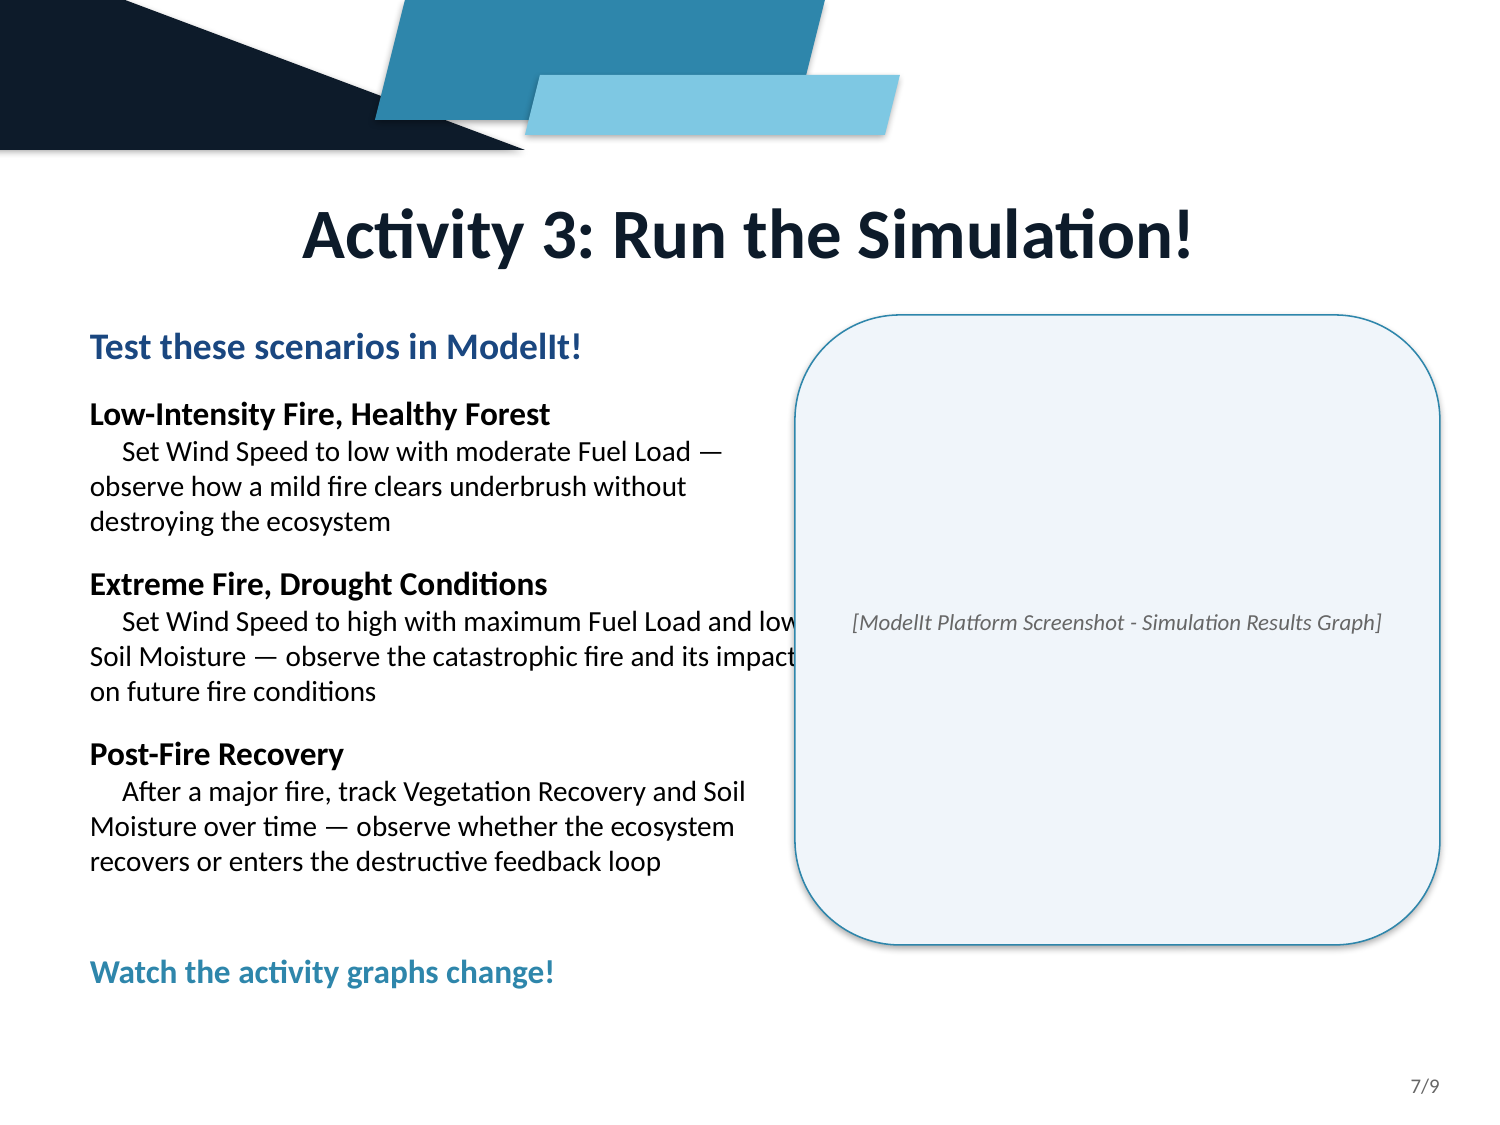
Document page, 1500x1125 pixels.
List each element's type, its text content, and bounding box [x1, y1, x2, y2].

text_box 7/9 [1395, 1065, 1455, 1105]
text_box [0, 0, 526, 151]
text_box [524, 74, 901, 136]
text_box Test these scenarios in ModelIt! Low-Intensity Fire, Healthy Forest Set Wind Speed to low with moderate Fuel Load — observe how a mild fire clears underbrush without destroying the ecosystem Extreme Fire, Drought Conditions Set Wind Speed to high with maximum Fuel Load and low Soil Moisture — observe the catastrophic fire and its impact on future fire conditions Post-Fire Recovery After a major fire, track Vegetation Recovery and Soil Moisture over time — observe whether the ecosystem recovers or enters the destructive feedback loop Watch the activity graphs change! [74, 314, 825, 998]
text_box Activity 3: Run the Simulation! [287, 179, 1213, 280]
text_box [794, 314, 1441, 946]
text_box [374, 0, 826, 121]
text_box [ModelIt Platform Screenshot - Simulation Results Graph] [837, 600, 1398, 643]
